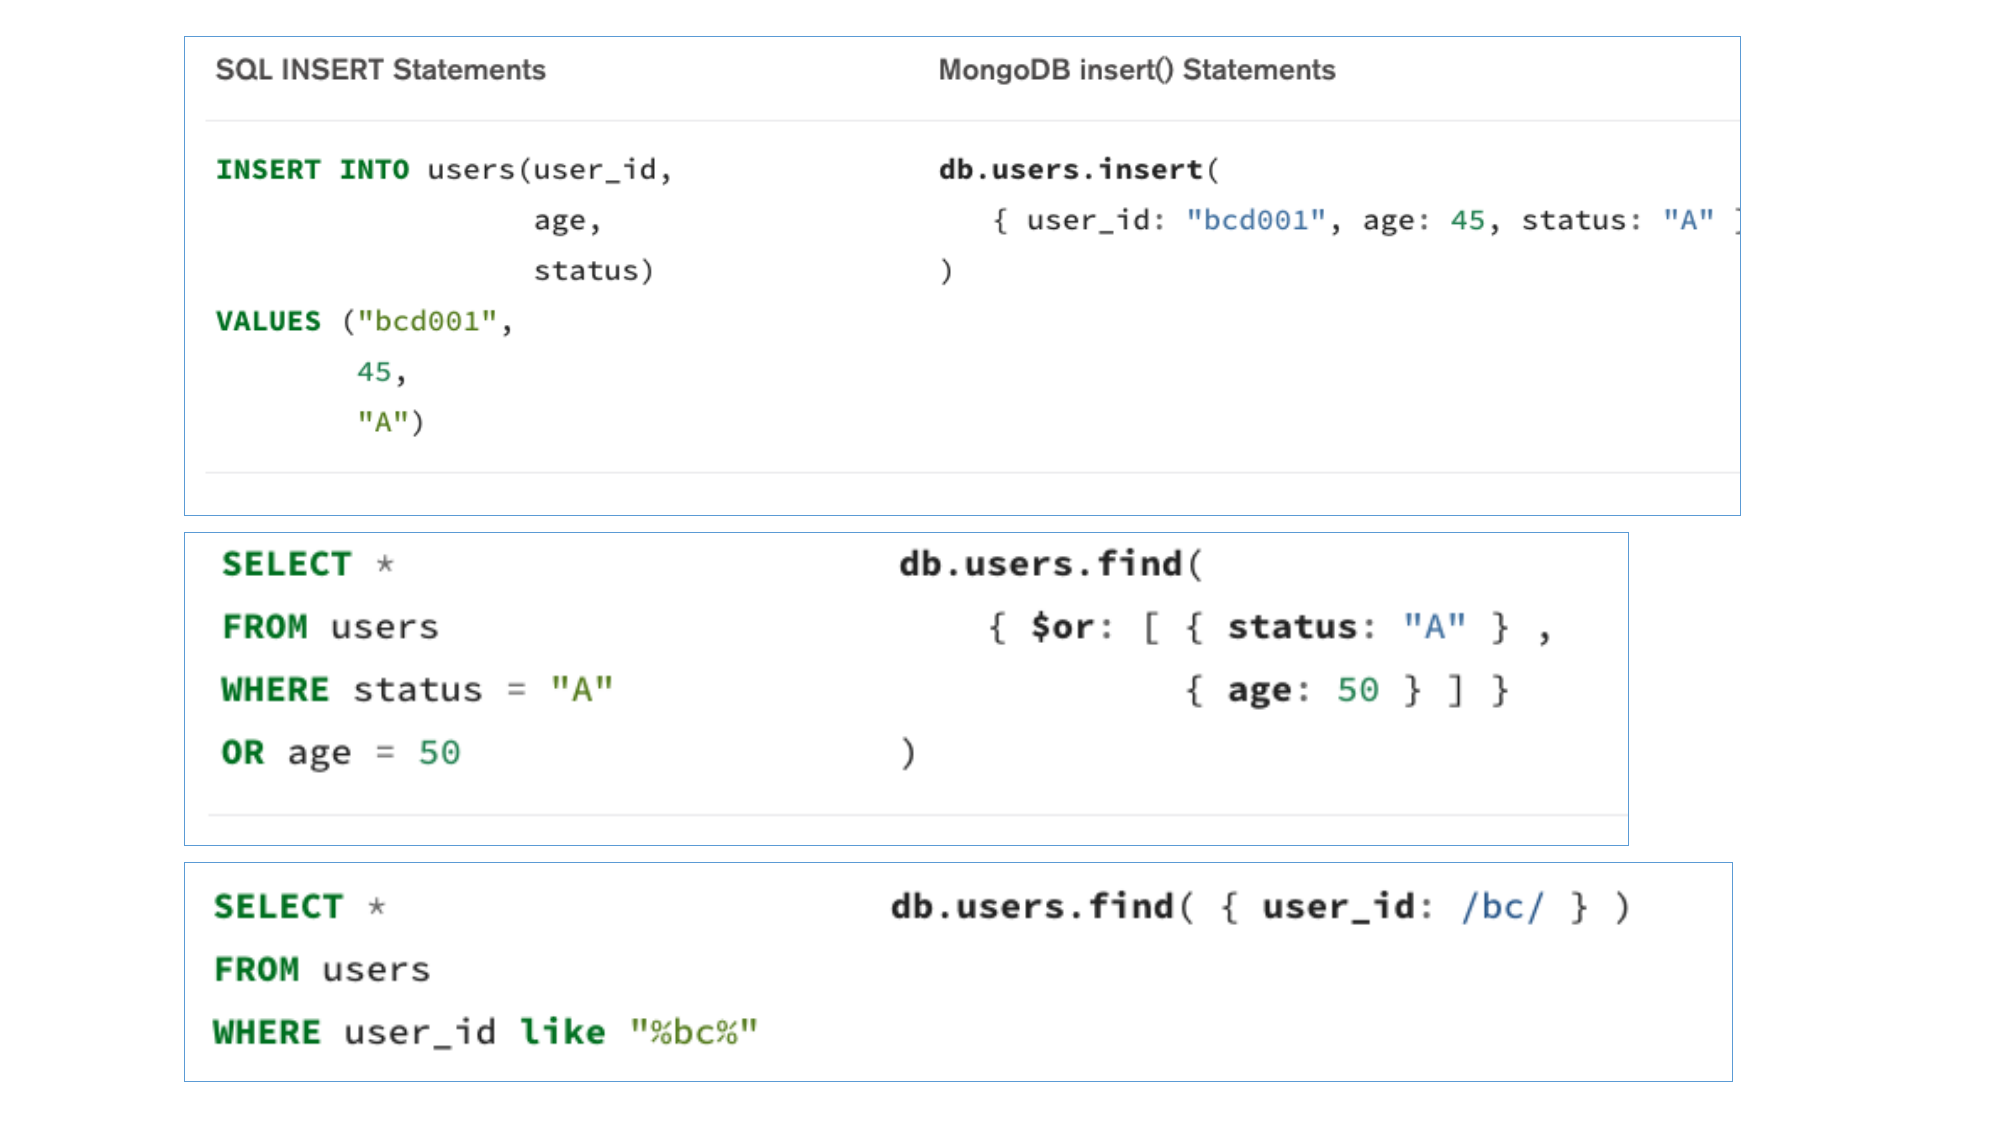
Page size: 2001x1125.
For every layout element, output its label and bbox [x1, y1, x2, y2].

picture [184, 36, 1741, 516]
picture [184, 532, 1629, 846]
picture [184, 862, 1733, 1082]
